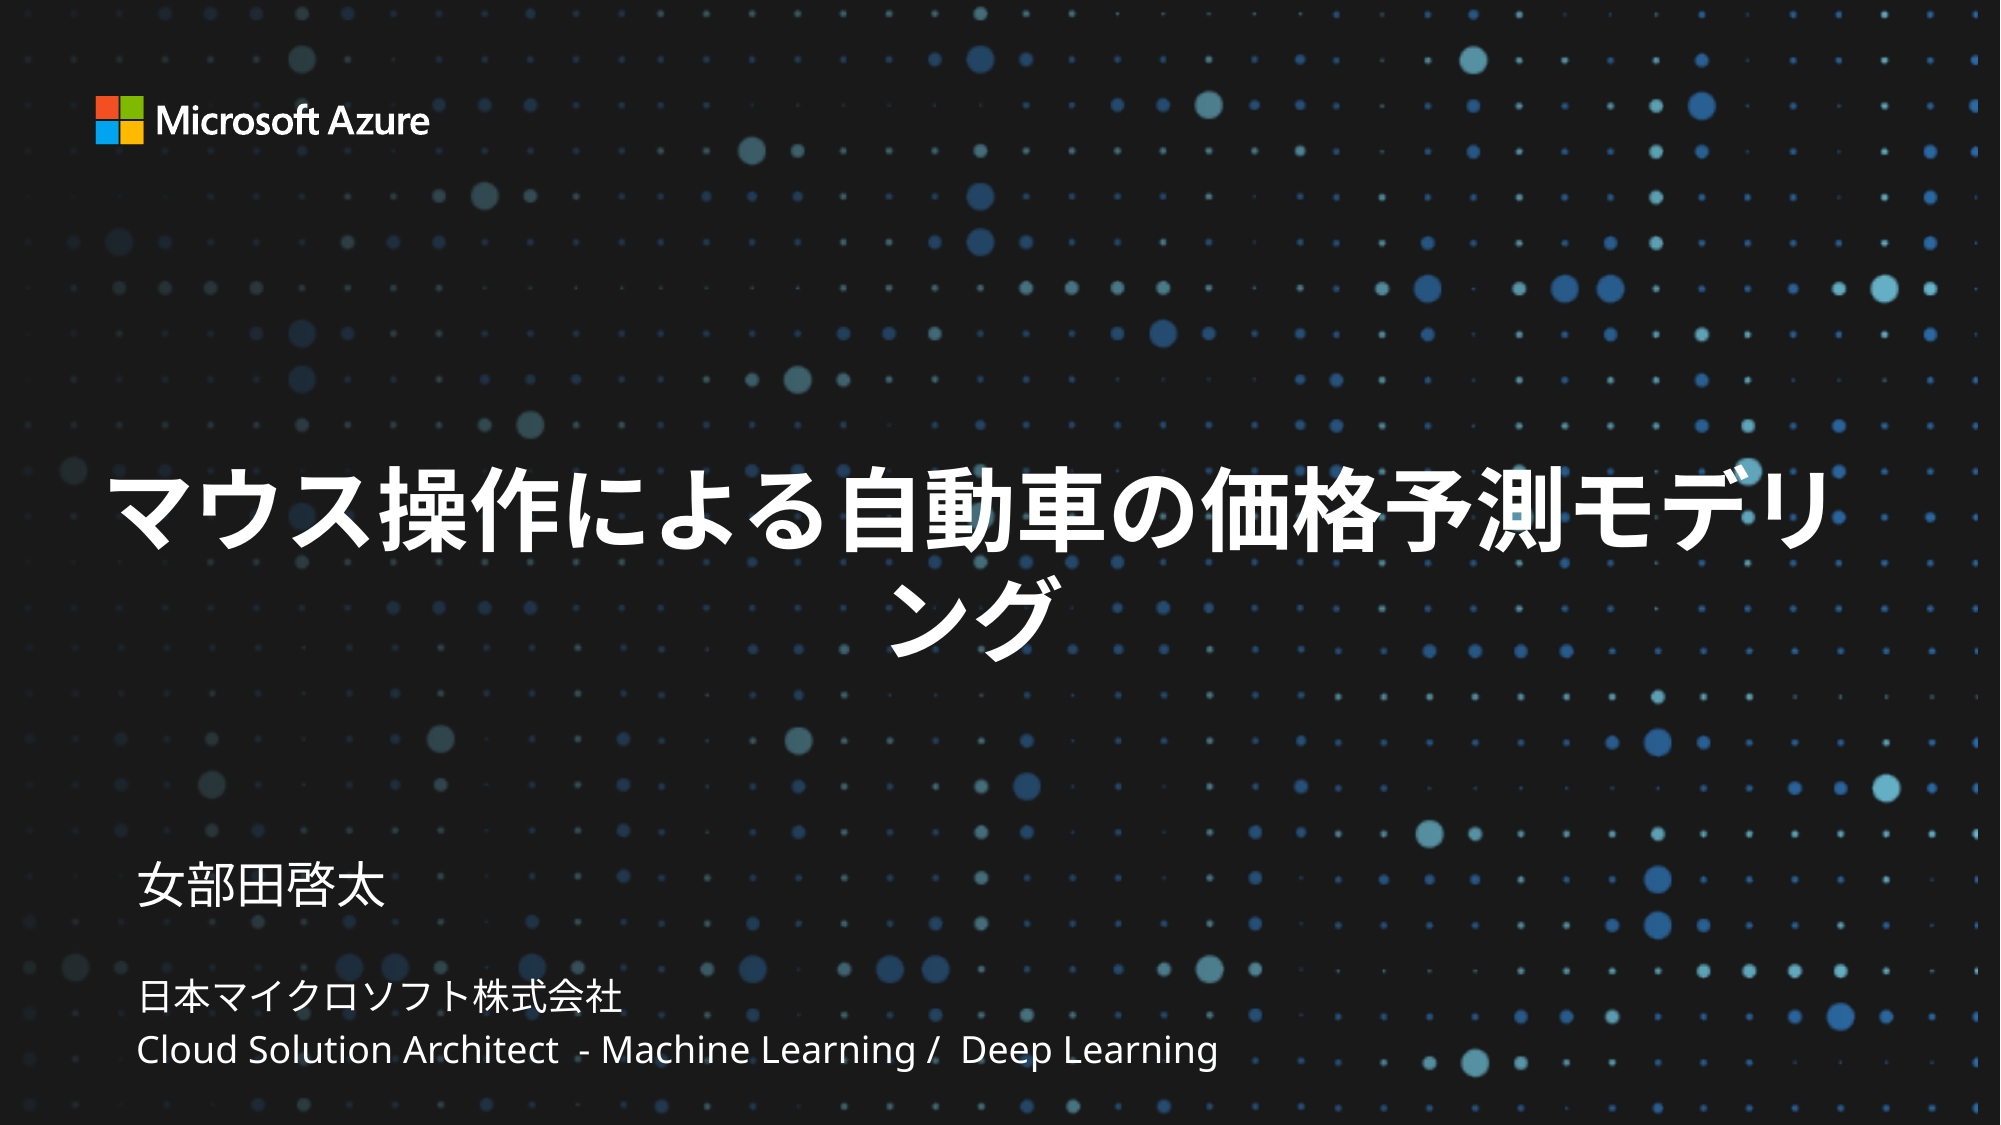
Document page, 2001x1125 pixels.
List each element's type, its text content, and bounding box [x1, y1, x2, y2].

list マウス操作による自動車の価格予測モデリング [62, 406, 1883, 719]
text_box 女部田啓太 日本マイクロソフト株式会社 Cloud Solution Architect - Machine Learning / Deep Learning [136, 853, 1864, 1125]
